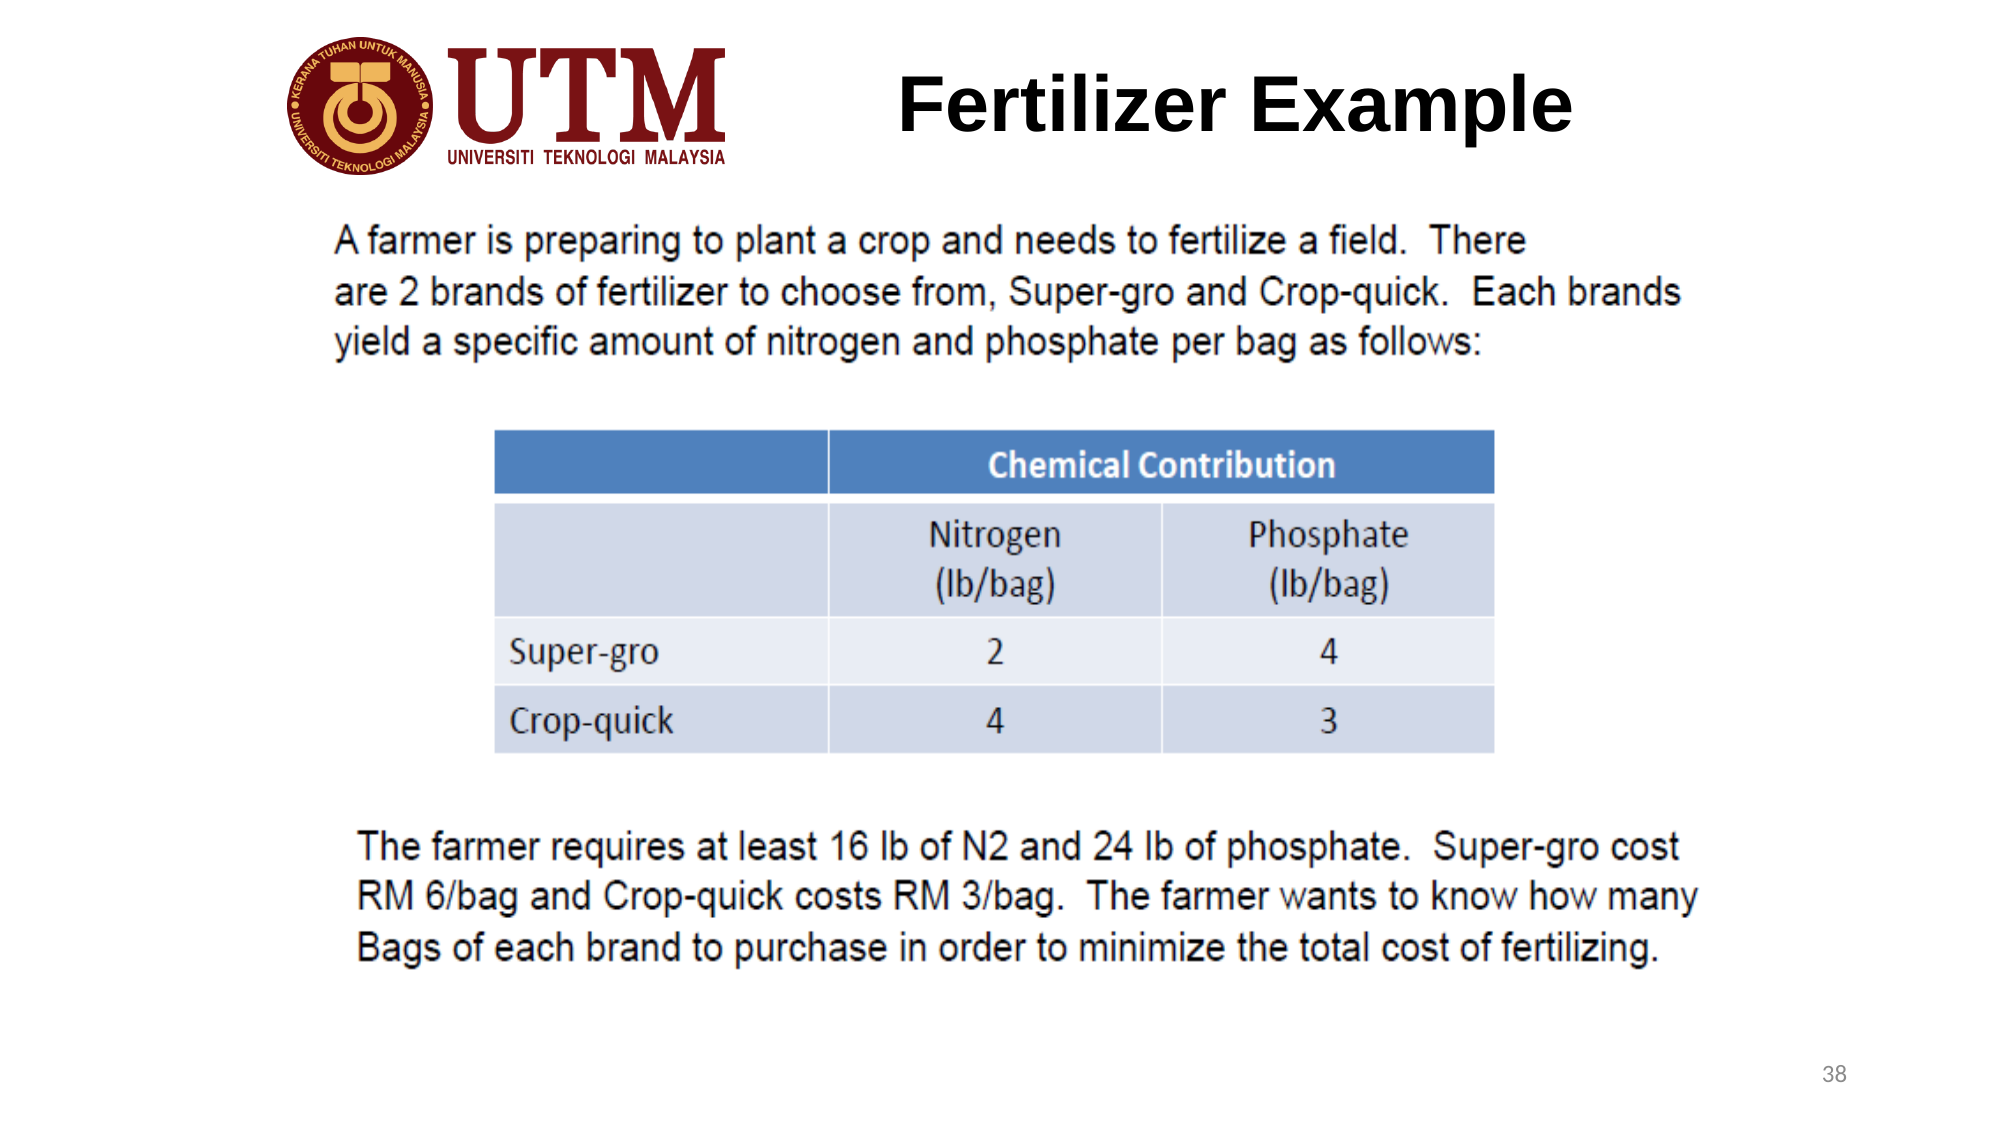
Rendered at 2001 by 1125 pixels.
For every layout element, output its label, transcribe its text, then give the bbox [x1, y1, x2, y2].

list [287, 187, 1724, 1021]
slide_number 38 [1412, 1042, 1863, 1103]
title Fertilizer Example [750, 24, 1724, 187]
picture [287, 37, 725, 175]
